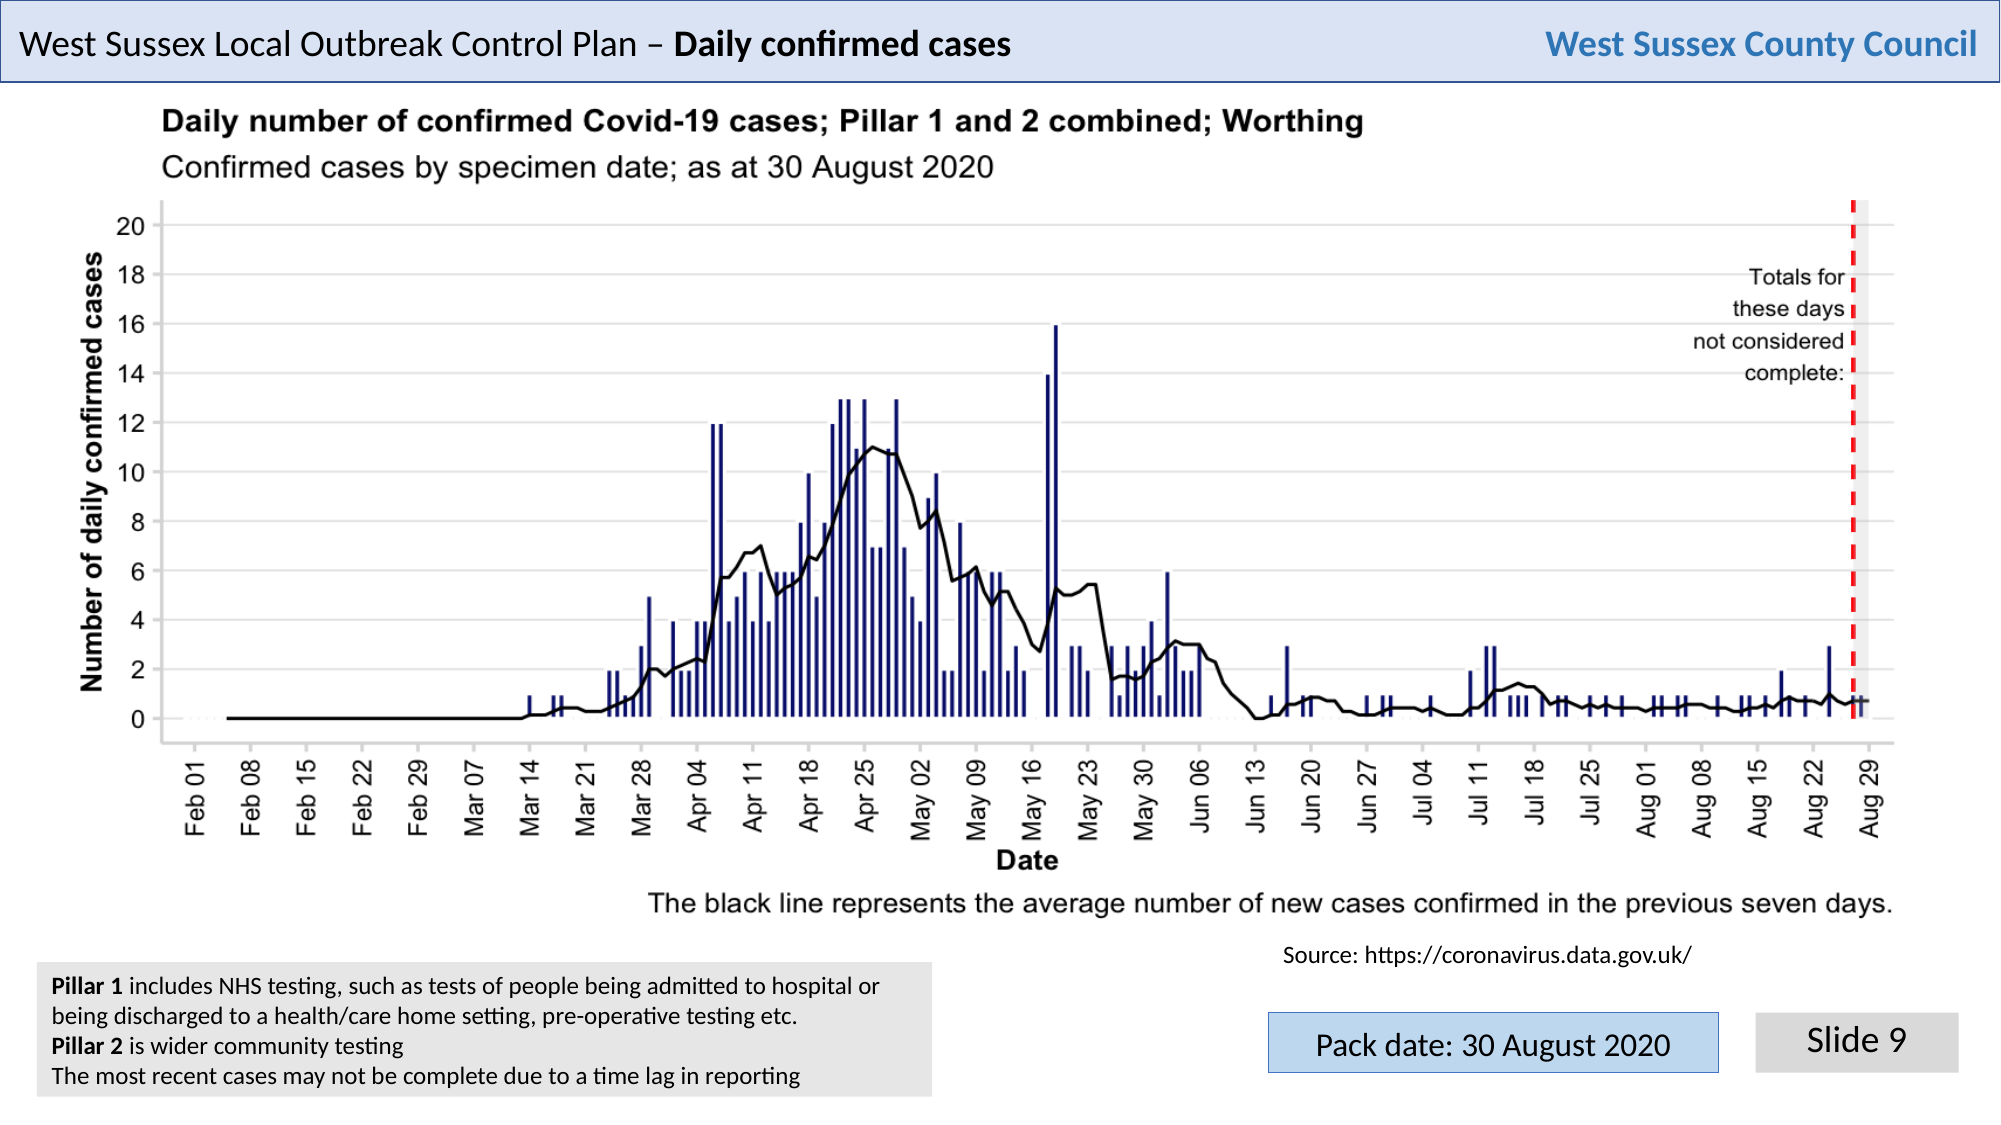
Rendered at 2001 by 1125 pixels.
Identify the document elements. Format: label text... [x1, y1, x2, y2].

picture [63, 91, 1912, 935]
list Slide 9 [1755, 1012, 1959, 1073]
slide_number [1268, 1012, 1719, 1073]
list Source: https://coronavirus.data.gov.uk/ [1268, 935, 1912, 995]
